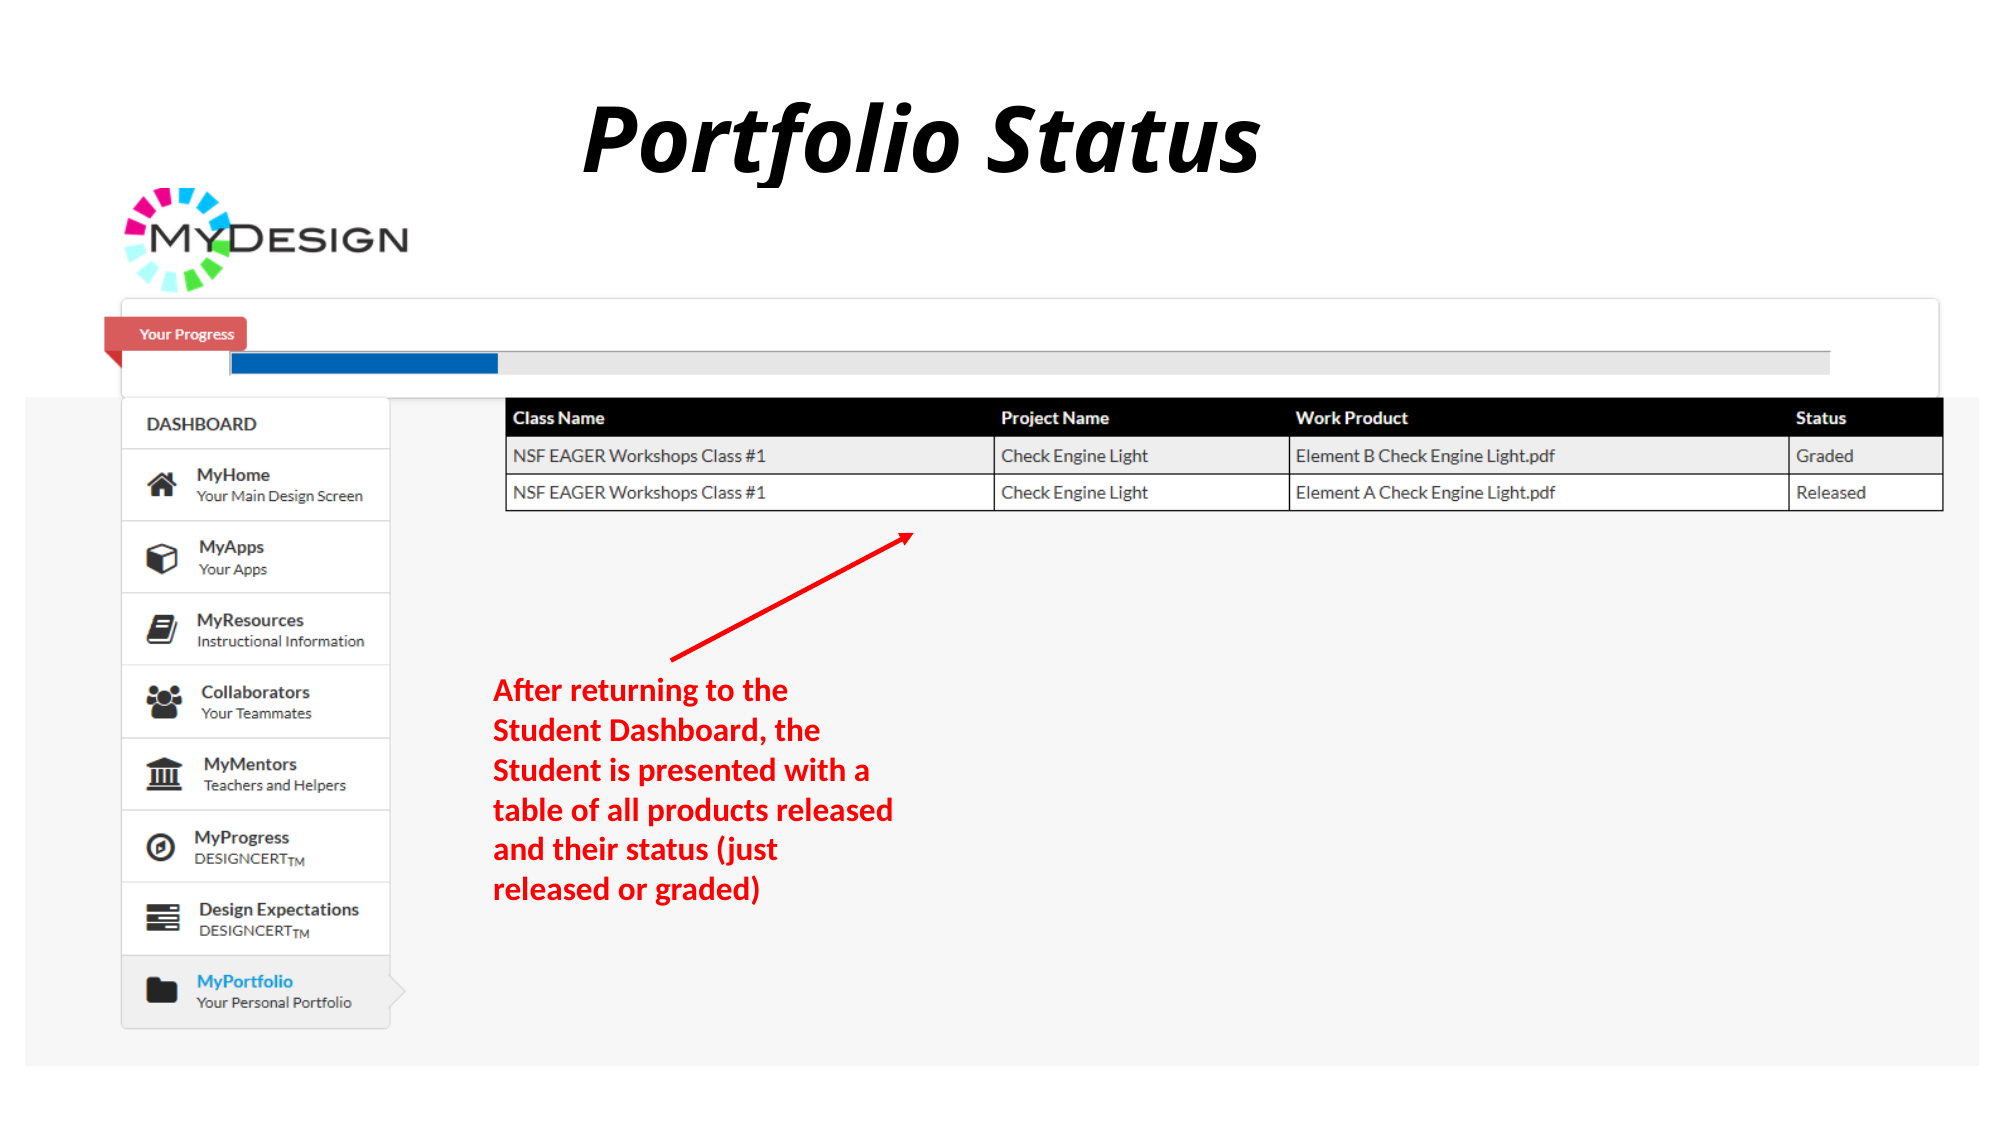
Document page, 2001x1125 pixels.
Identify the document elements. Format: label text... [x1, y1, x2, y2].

title Portfolio Status [101, 34, 1745, 188]
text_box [670, 532, 914, 661]
picture [25, 188, 1979, 1066]
